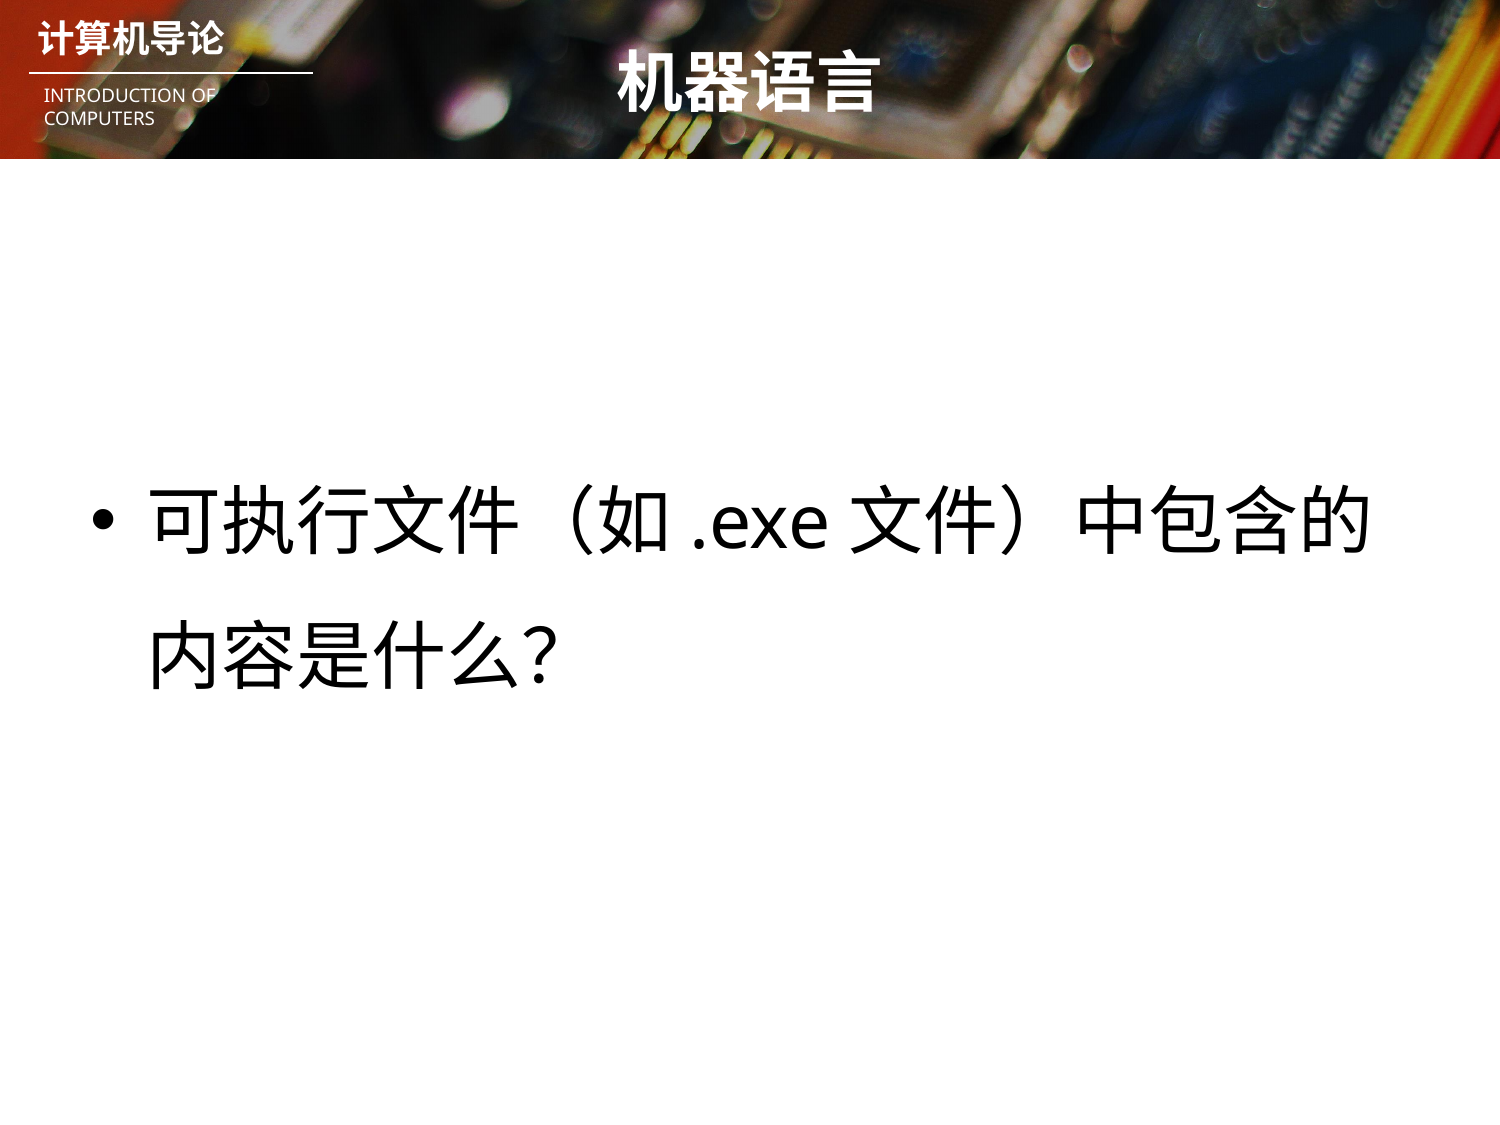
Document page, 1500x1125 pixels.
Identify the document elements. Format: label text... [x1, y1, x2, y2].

title 机器语言 [76, 21, 1424, 138]
list 可执行文件（如.exe文件）中包含的内容是什么？ [75, 420, 1425, 563]
picture [0, 0, 1500, 159]
